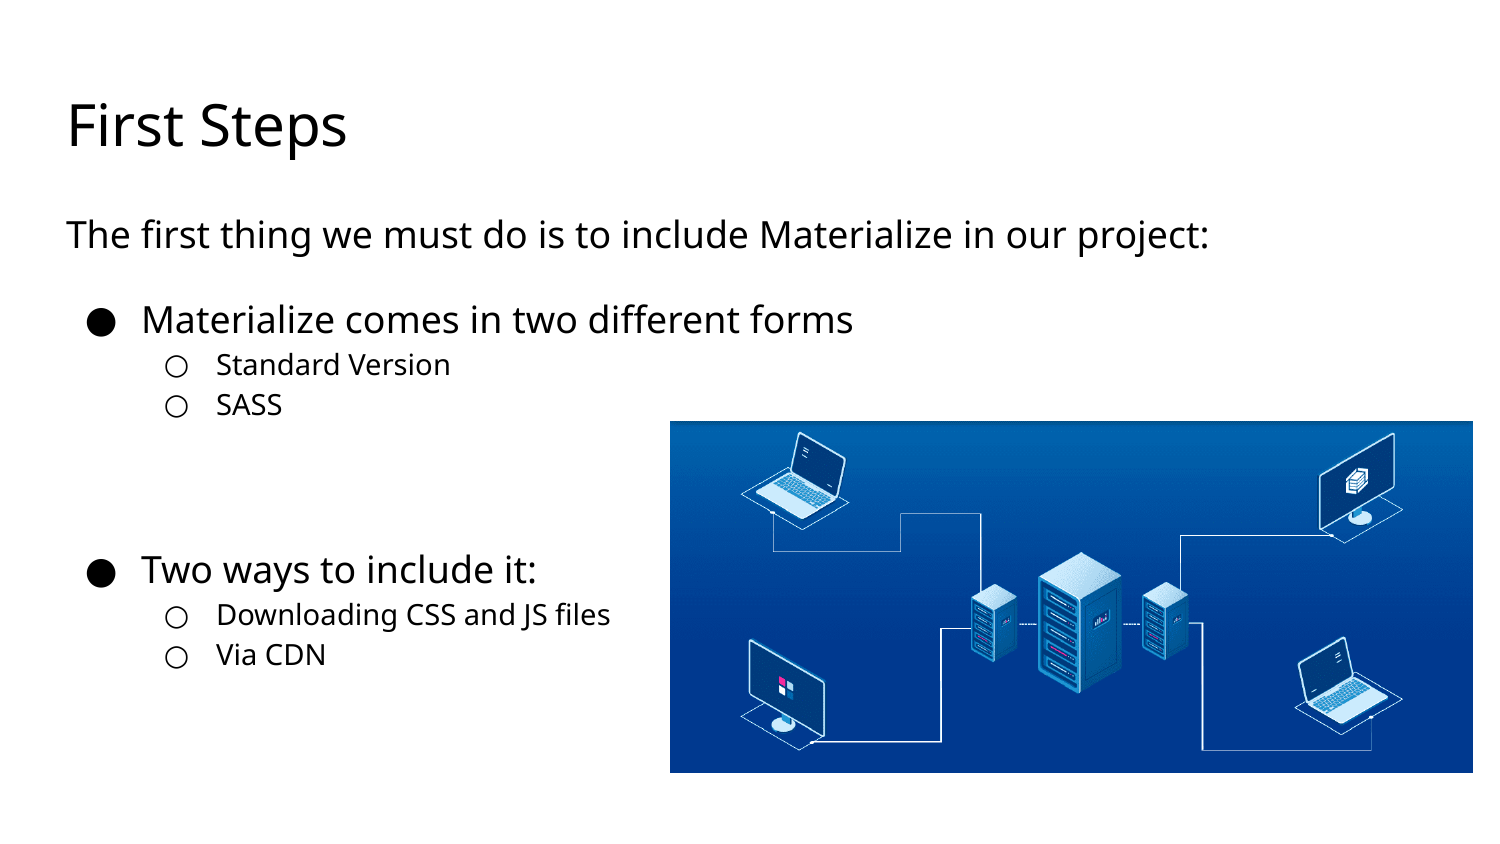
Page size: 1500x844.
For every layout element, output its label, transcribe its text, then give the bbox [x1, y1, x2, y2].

list The first thing we must do is to include Materialize in our project: Materialize comes in two different forms Standard Version SASS Two ways to include it: Downloading CSS and JS files Via CDN [51, 189, 1449, 750]
picture [669, 421, 1474, 773]
title First Steps [51, 72, 1449, 167]
